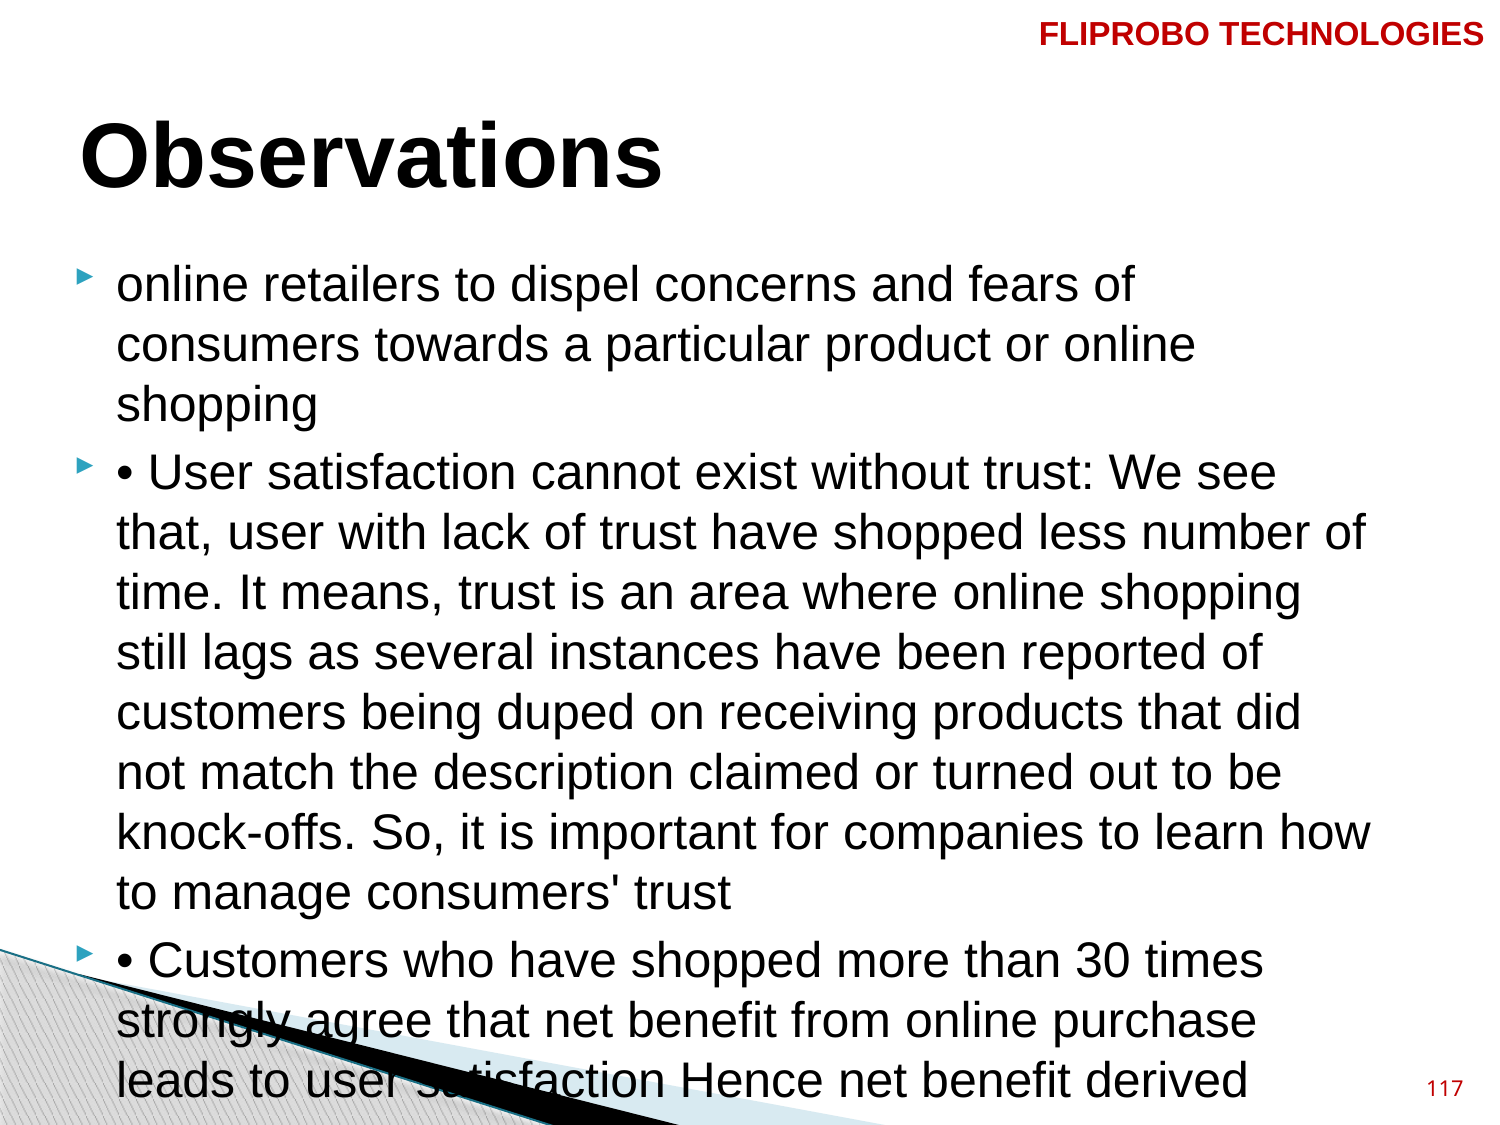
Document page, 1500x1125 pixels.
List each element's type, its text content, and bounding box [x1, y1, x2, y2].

list online retailers to dispel concerns and fears of consumers towards a particular product or online shopping • User satisfaction cannot exist without trust: We see that, user with lack of trust have shopped less number of time. It means, trust is an area where online shopping still lags as several instances have been reported of customers being duped on receiving products that did not match the description claimed or turned out to be knock-offs. So, it is important for companies to learn how to manage consumers' trust • Customers who have shopped more than 30 times strongly agree that net benefit from online purchase leads to user satisfaction Hence net benefit derived [41, 243, 1388, 1125]
footer FLIPROBO TECHNOLOGIES [838, 0, 1500, 60]
title Observations [64, 54, 1218, 248]
slide_number 117 [1399, 1051, 1479, 1112]
